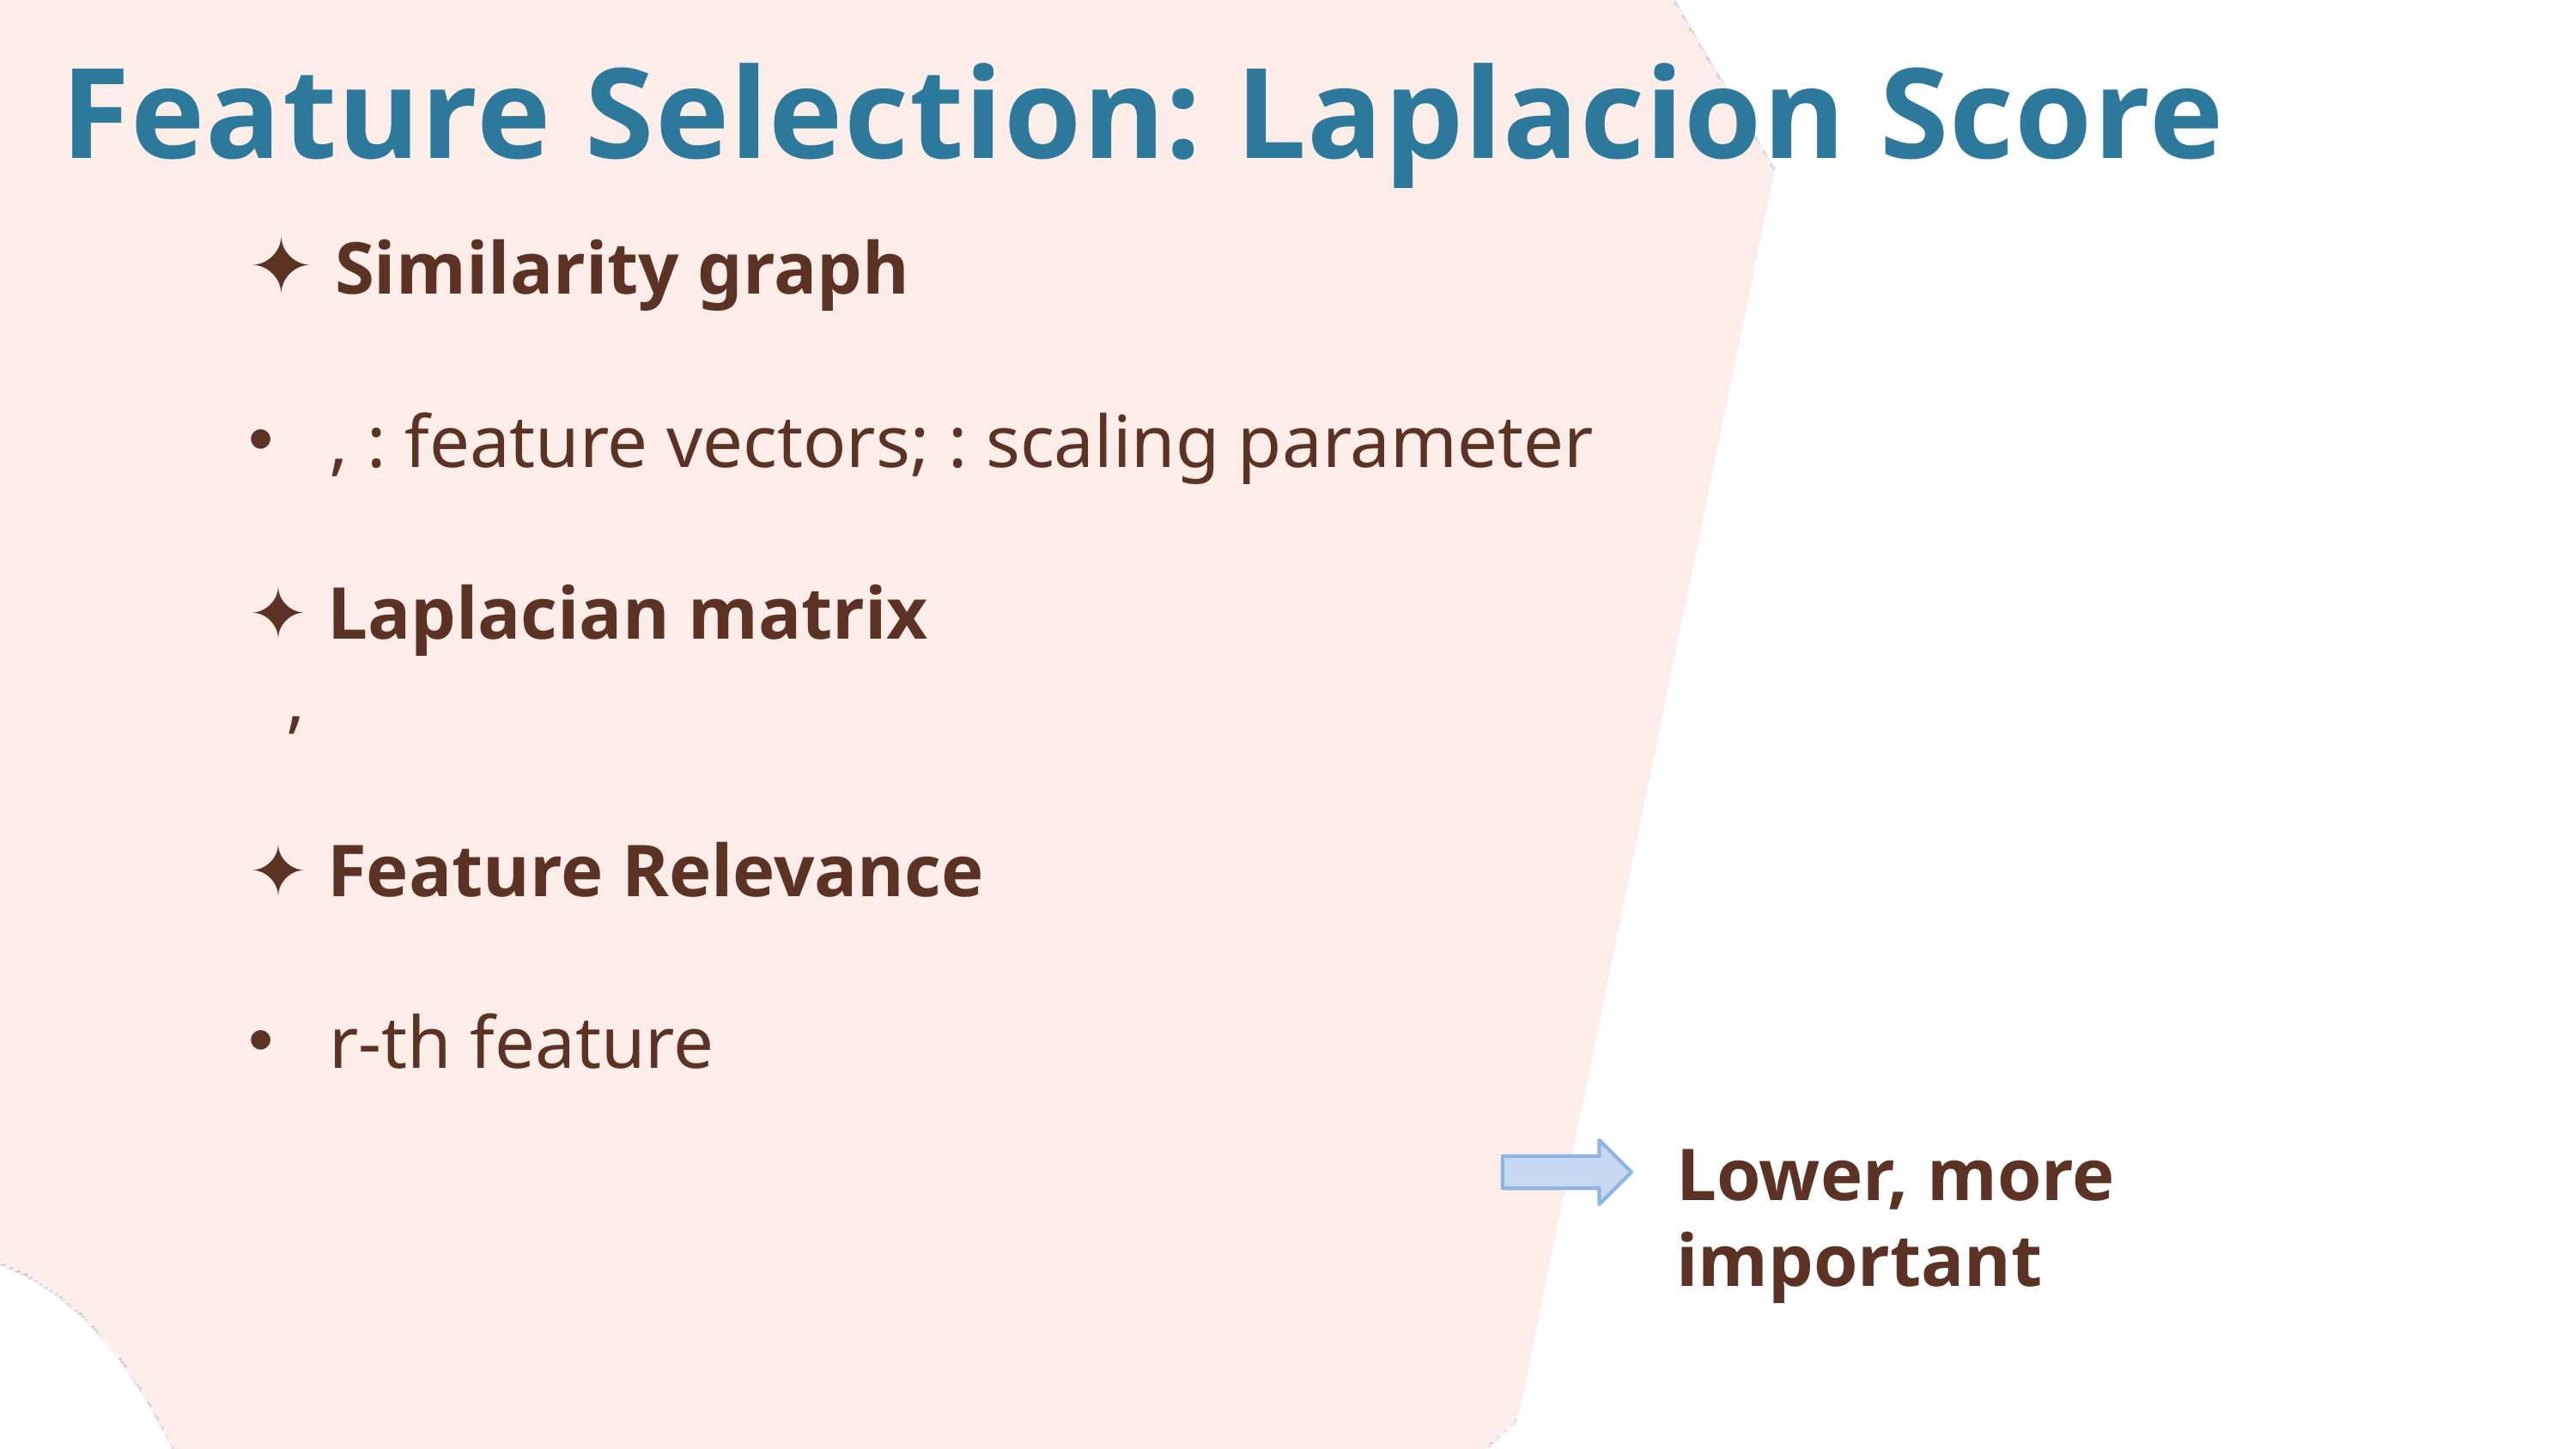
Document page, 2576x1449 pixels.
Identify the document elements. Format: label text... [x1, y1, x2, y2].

text_box Feature Selection: Laplacion Score [48, 27, 2444, 190]
text_box Lower, more important [1663, 1122, 2480, 1307]
text_box [1500, 1138, 1634, 1207]
text_box [0, 0, 1810, 1449]
text_box [148, 327, 1234, 463]
